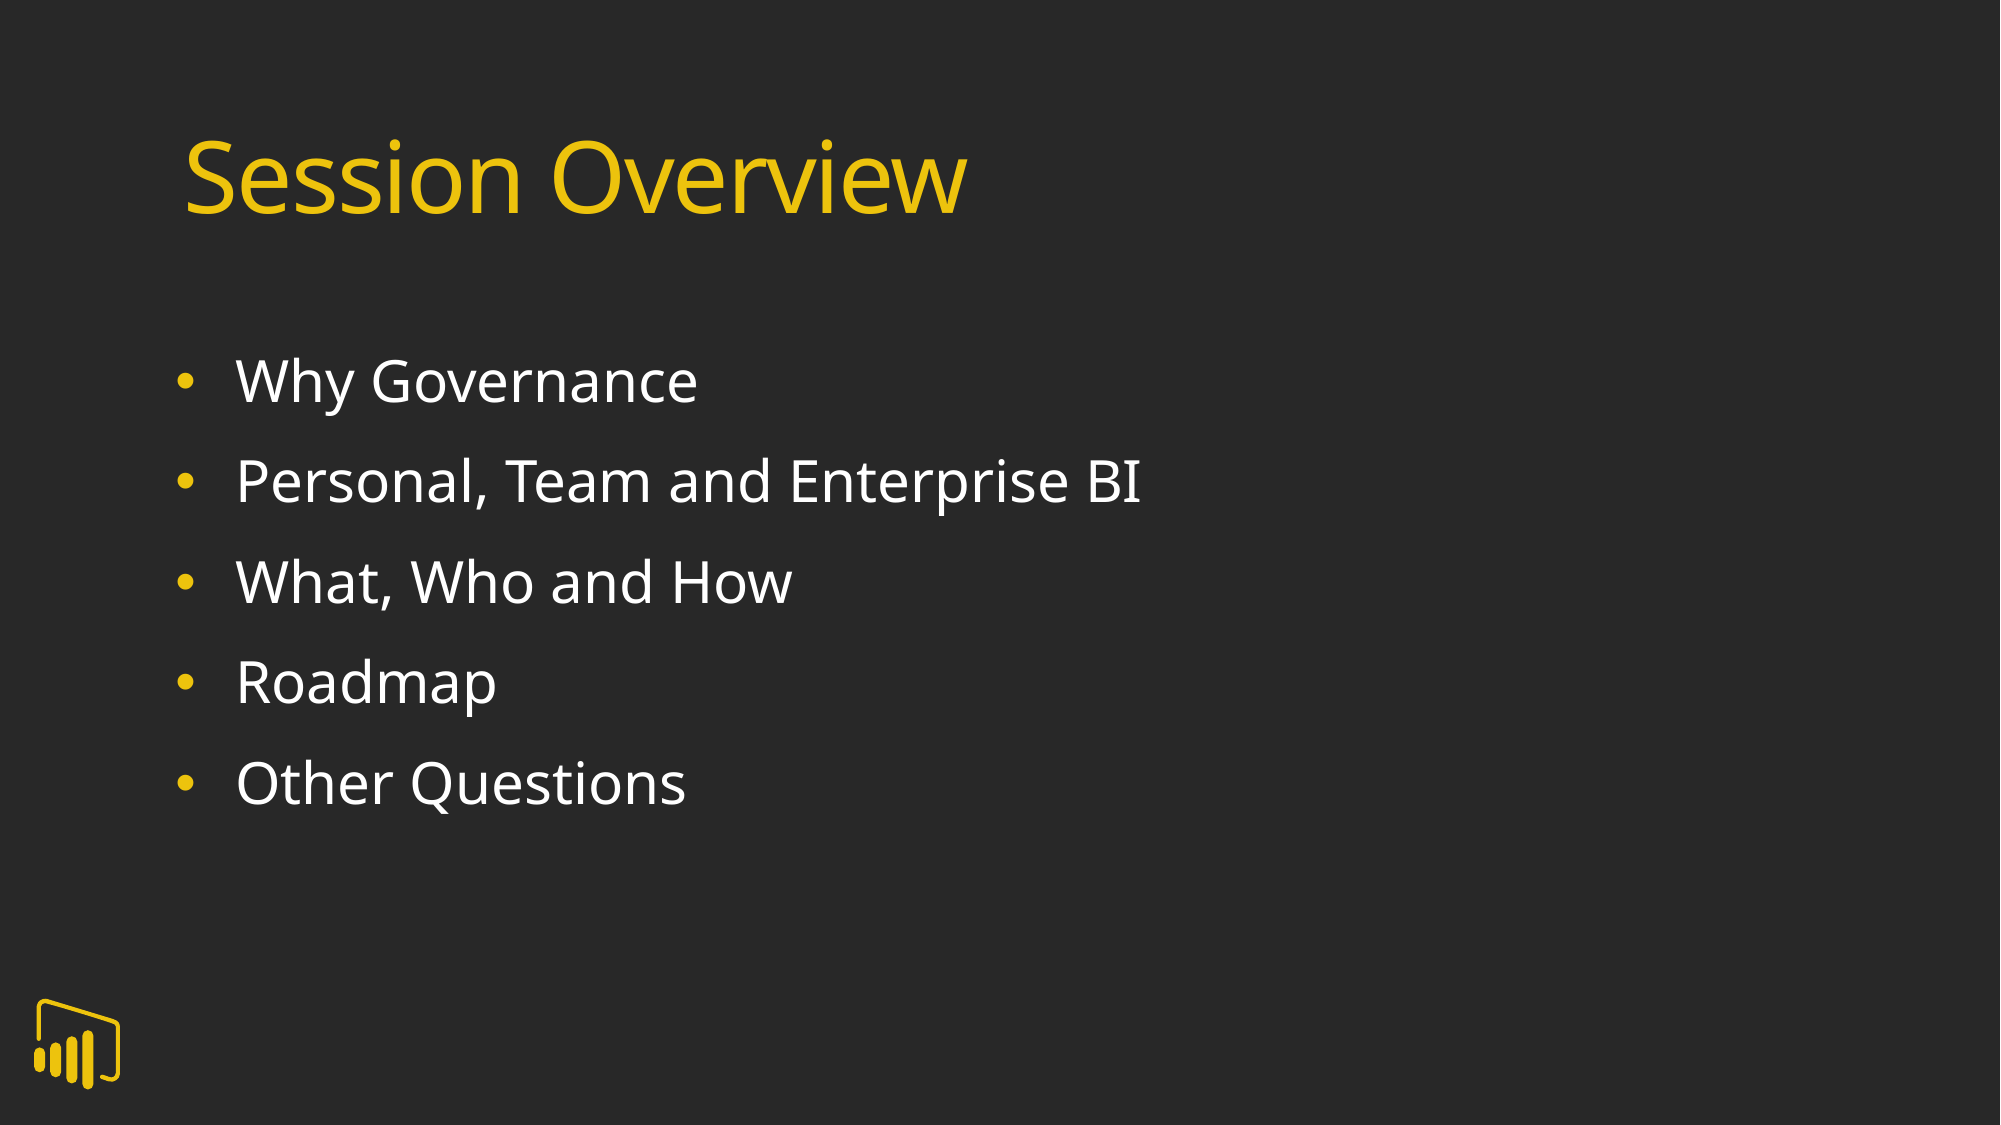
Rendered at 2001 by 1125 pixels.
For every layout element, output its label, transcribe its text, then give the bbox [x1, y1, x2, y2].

text_box [81, 1029, 94, 1091]
text_box [36, 998, 121, 1083]
text_box [65, 1035, 78, 1085]
text_box Why Governance Personal, Team and Enterprise BI What, Who and How Roadmap Other Questions [160, 344, 1763, 892]
text_box Session Overview [160, 112, 1997, 261]
text_box [33, 1046, 46, 1073]
